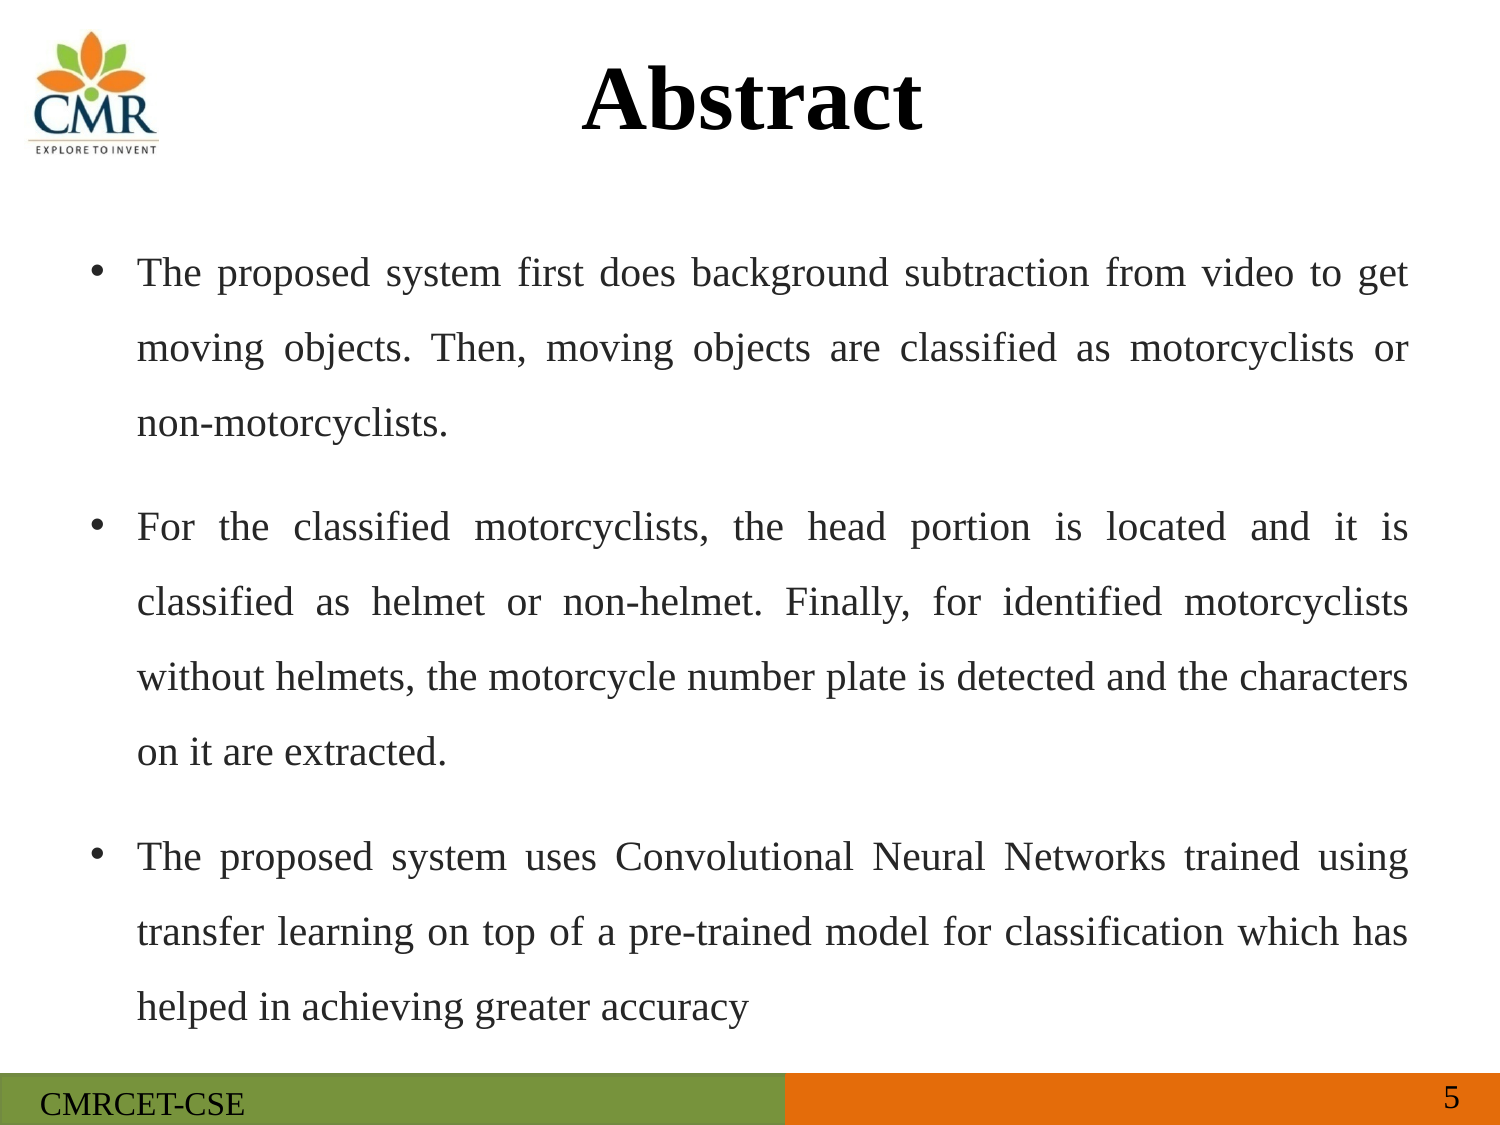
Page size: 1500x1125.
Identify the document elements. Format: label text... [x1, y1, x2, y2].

picture [24, 29, 77, 163]
slide_number 5 [1125, 1065, 1475, 1125]
title Abstract [77, 0, 1428, 187]
list The proposed system first does background subtraction from video to get moving objects. Then, moving objects are classified as motorcyclists or non-motorcyclists. For the classified motorcyclists, the head portion is located and it is classified as helmet or non-helmet. Finally, for identified motorcyclists without helmets, the motorcycle number plate is detected and the characters on it are extracted. The proposed system uses Convolutional Neural Networks trained using transfer learning on top of a pre-trained model for classification which has helped in achieving greater accuracy [75, 212, 1425, 955]
list CMRCET-CSE [24, 1074, 263, 1125]
